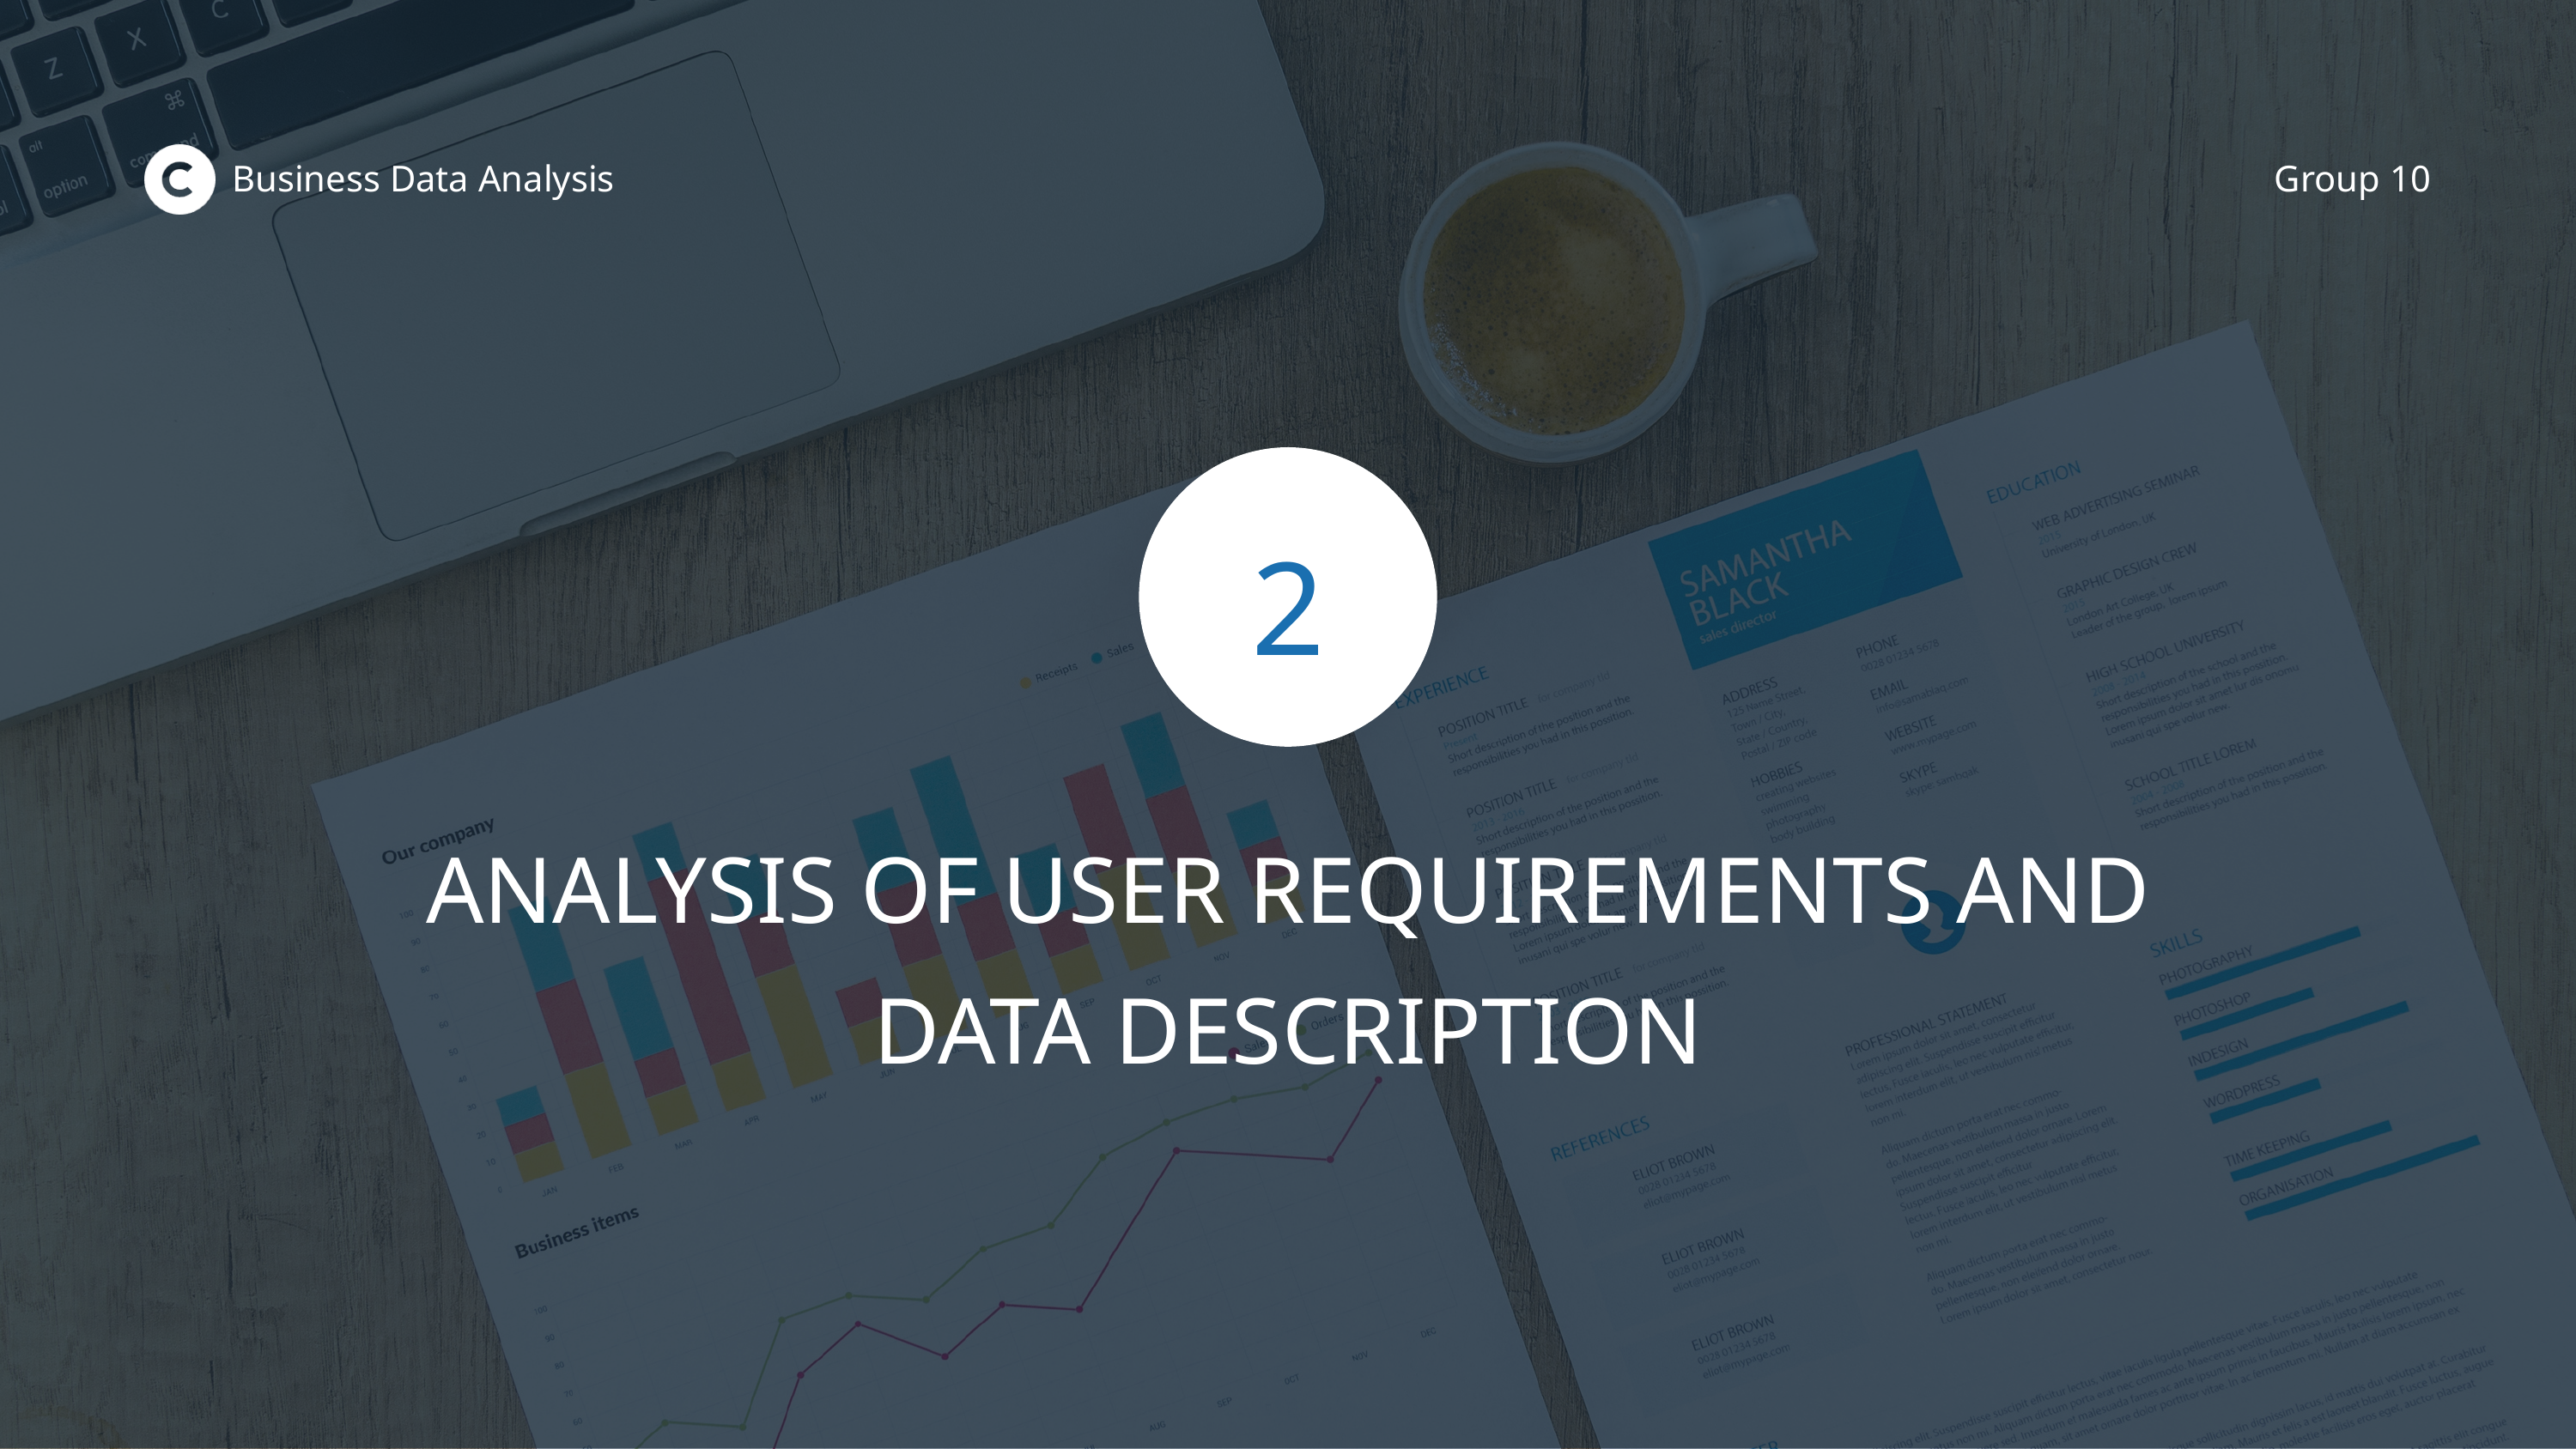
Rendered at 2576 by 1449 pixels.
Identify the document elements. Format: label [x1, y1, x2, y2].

text_box [1138, 446, 1438, 748]
picture [144, 144, 216, 215]
text_box [0, 0, 2576, 1449]
